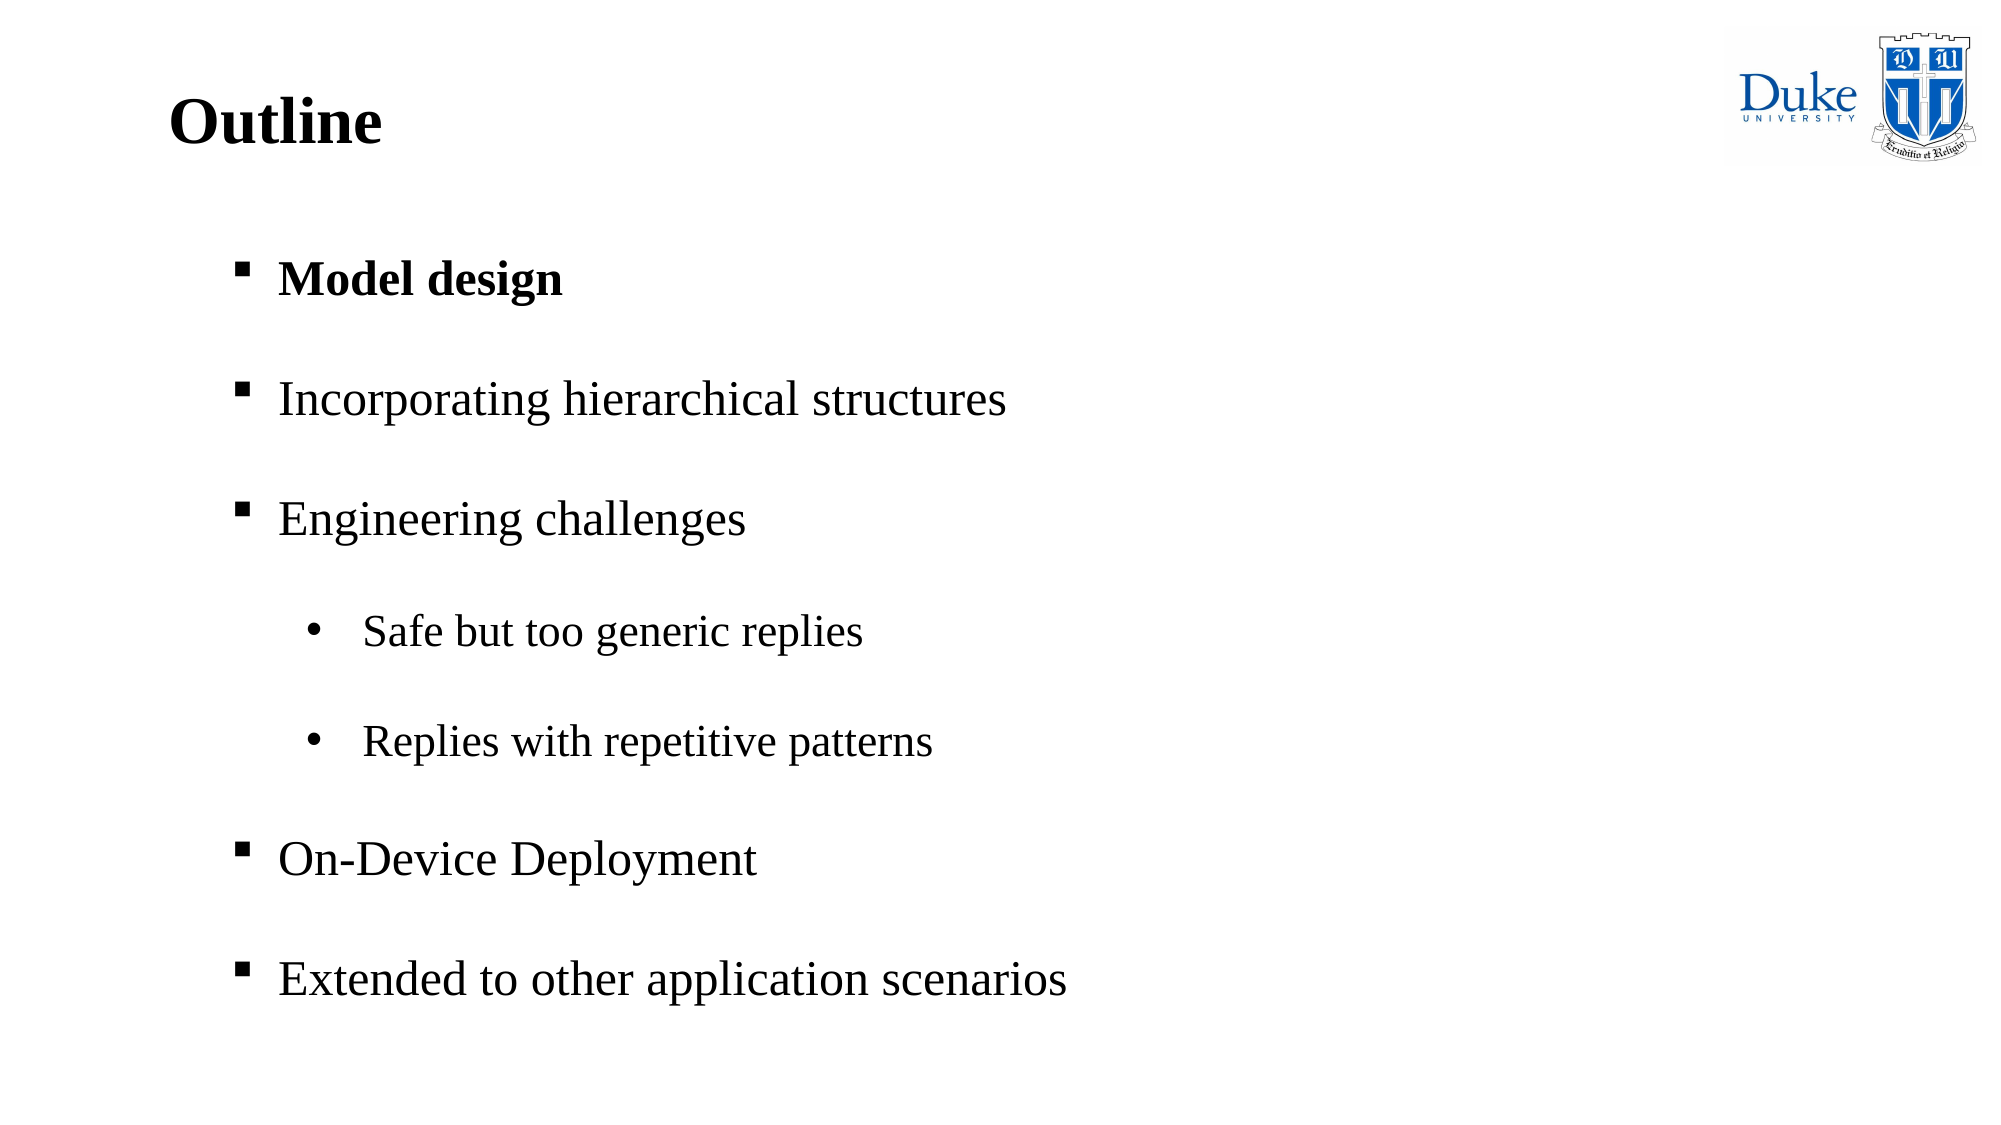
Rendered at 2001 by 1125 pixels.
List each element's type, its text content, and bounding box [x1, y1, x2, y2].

picture [1724, 26, 1982, 166]
text_box Model design Incorporating hierarchical structures Engineering challenges Safe but too generic replies Replies with repetitive patterns On-Device Deployment Extended to other application scenarios [216, 178, 1772, 1014]
text_box Outline [153, 69, 1198, 165]
